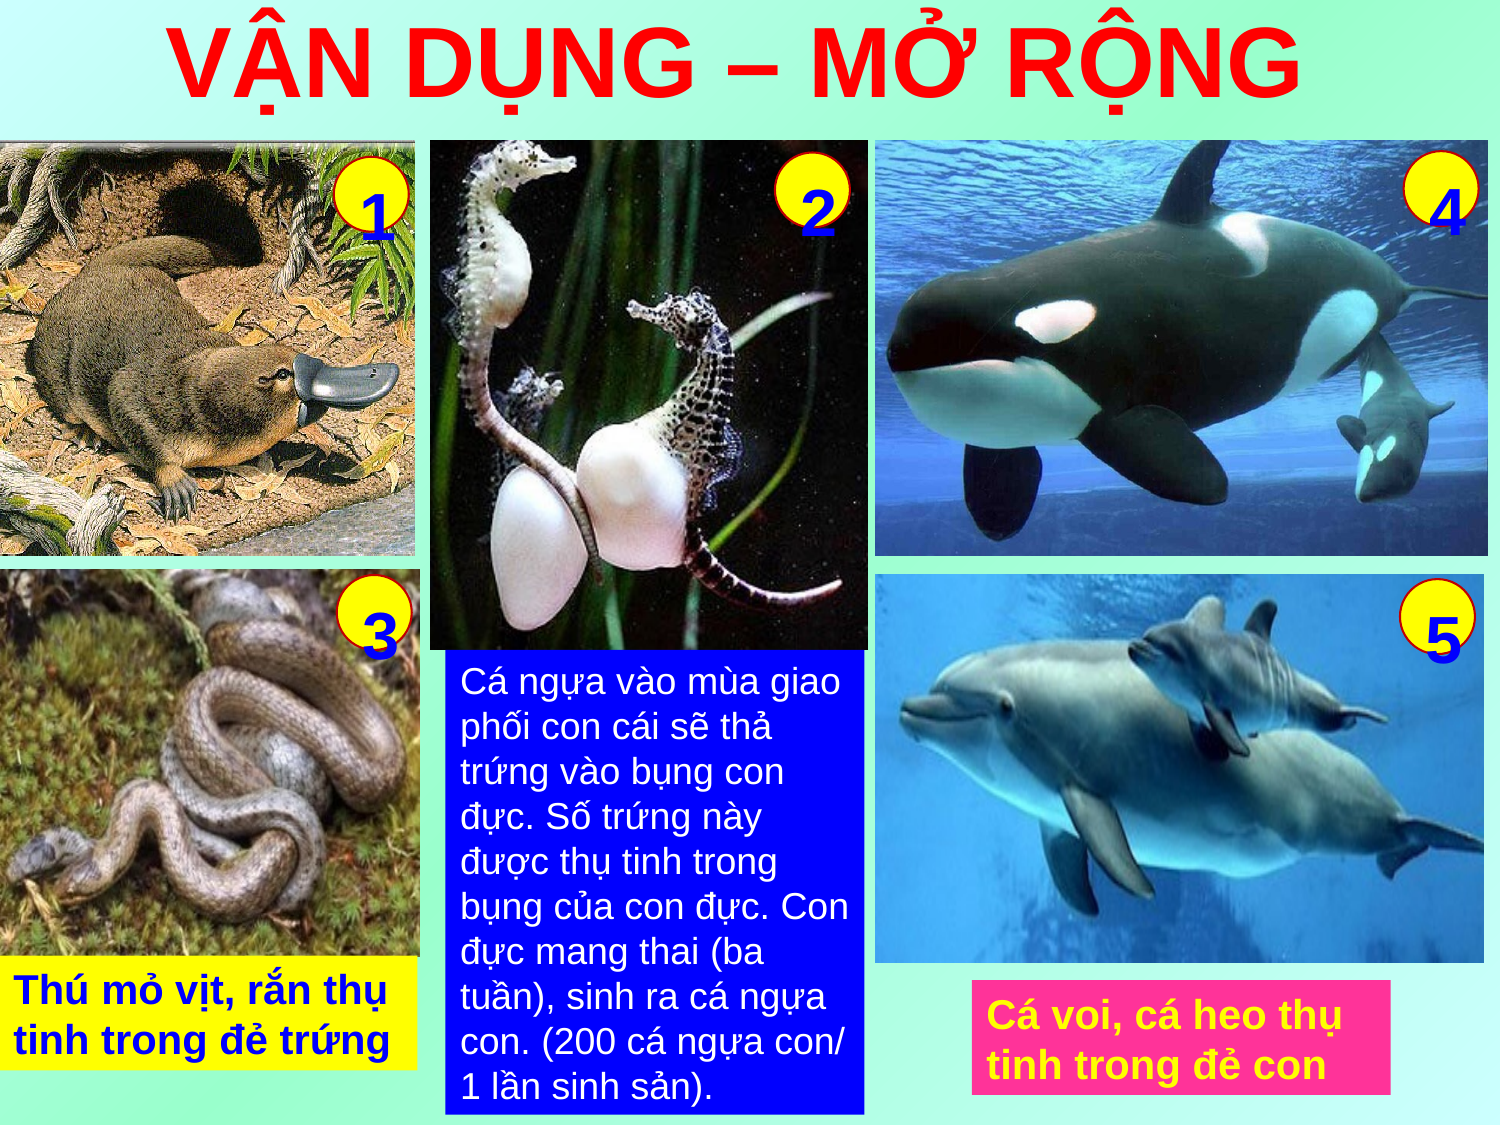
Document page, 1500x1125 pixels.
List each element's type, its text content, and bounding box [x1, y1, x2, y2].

picture [874, 140, 1488, 556]
picture [874, 574, 1489, 963]
picture [0, 569, 420, 960]
text_box Cá ngựa vào mùa giao phối con cái sẽ thả trứng vào bụng con đực. Số trứng này được thụ tinh trong bụng của con đực. Con đực mang thai (ba tuần), sinh ra cá ngựa con. (200 cá ngựa con/ 1 lần sinh sản). [445, 650, 865, 1115]
picture [0, 140, 415, 556]
text_box Cá voi, cá heo thụ tinh trong đẻ con [971, 980, 1391, 1095]
text_box VẬN DỤNG – MỞ RỘNG [50, 0, 1421, 125]
picture [430, 140, 868, 650]
text_box Thú mỏ vịt, rắn thụ tinh trong đẻ trứng [0, 958, 418, 1071]
